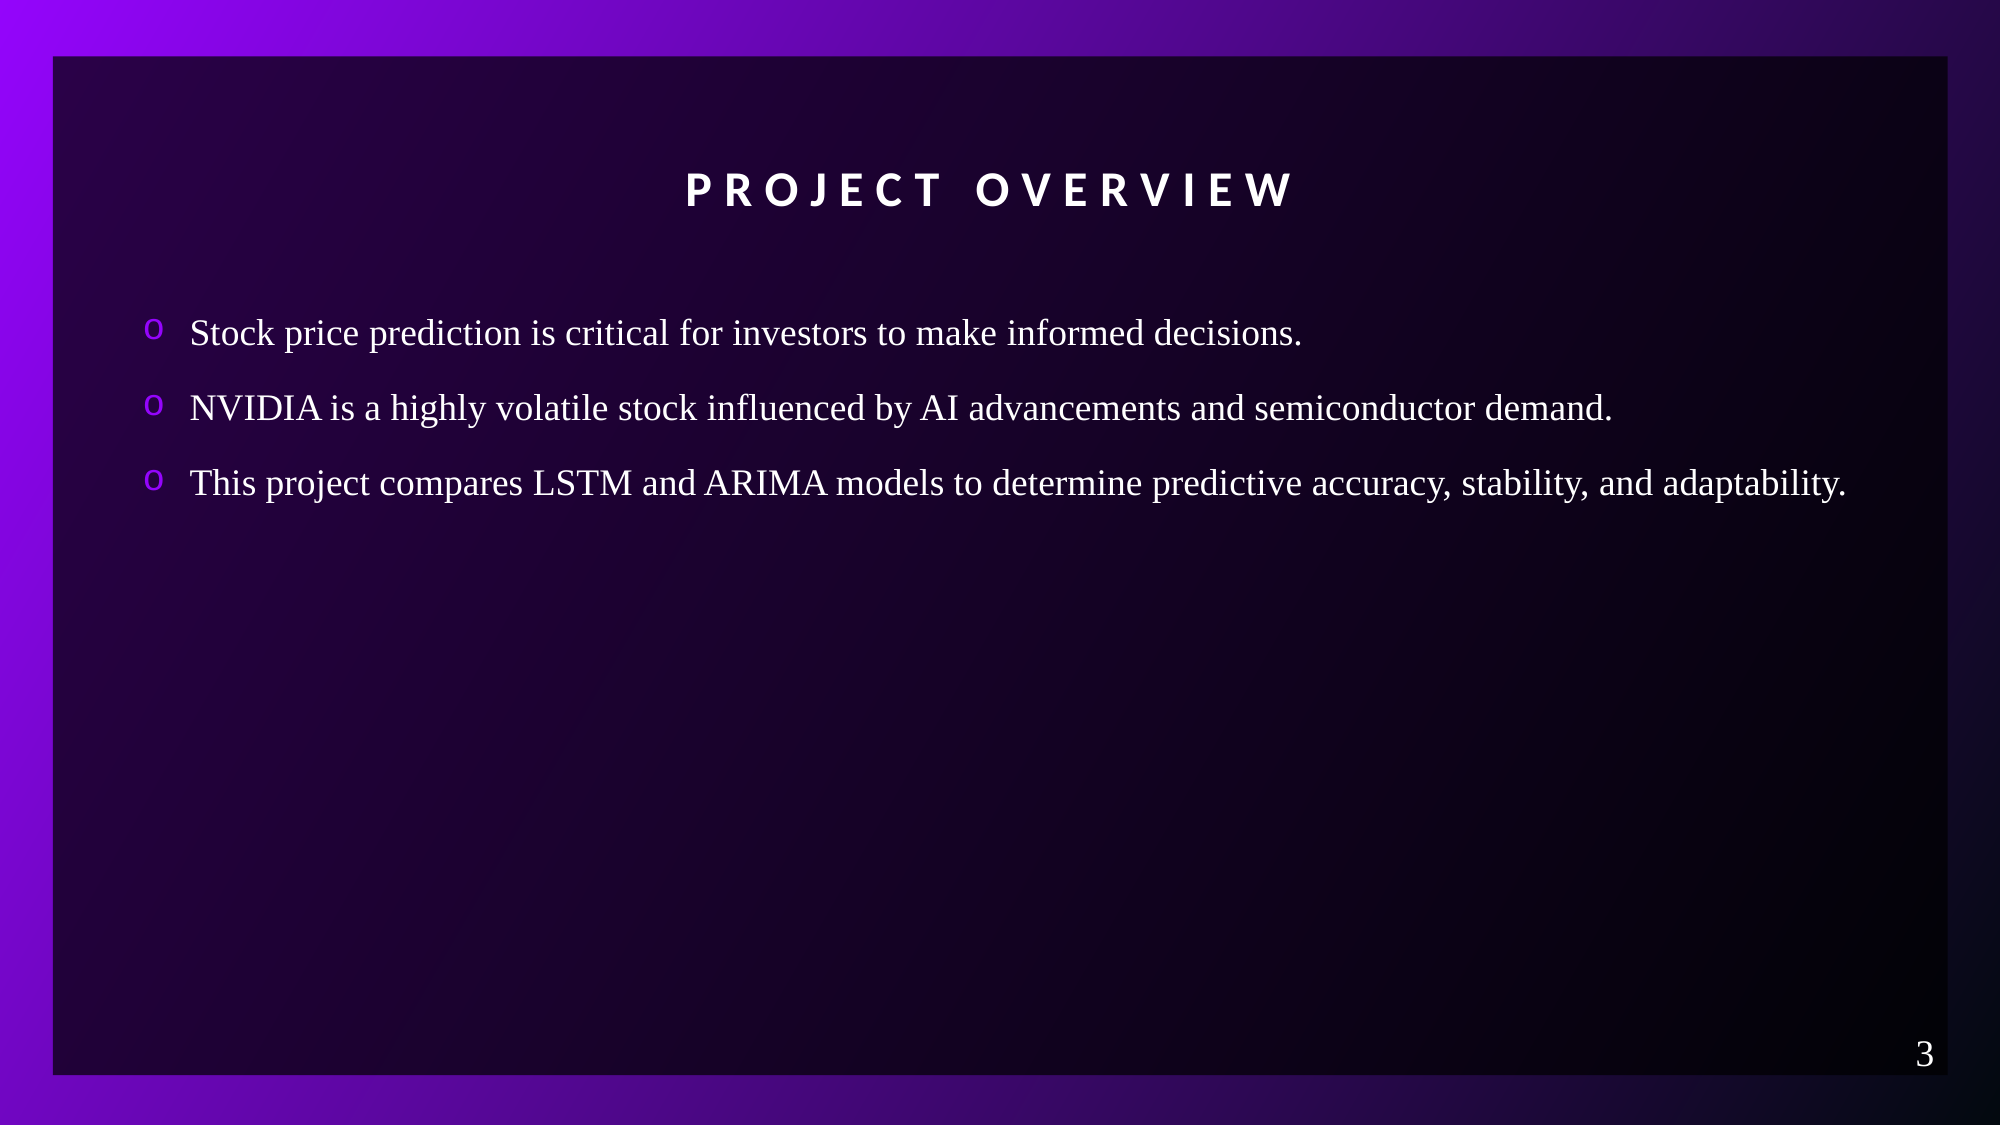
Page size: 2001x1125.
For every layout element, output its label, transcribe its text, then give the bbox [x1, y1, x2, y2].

subtitle Stock price prediction is critical for investors to make informed decisions. NVIDIA is a highly volatile stock influenced by AI advancements and semiconductor demand. This project compares LSTM and ARIMA models to determine predictive accuracy, stability, and adaptability. [52, 224, 1950, 1082]
title Project Overview [52, 95, 1948, 224]
slide_number 3 [1816, 1021, 1950, 1082]
